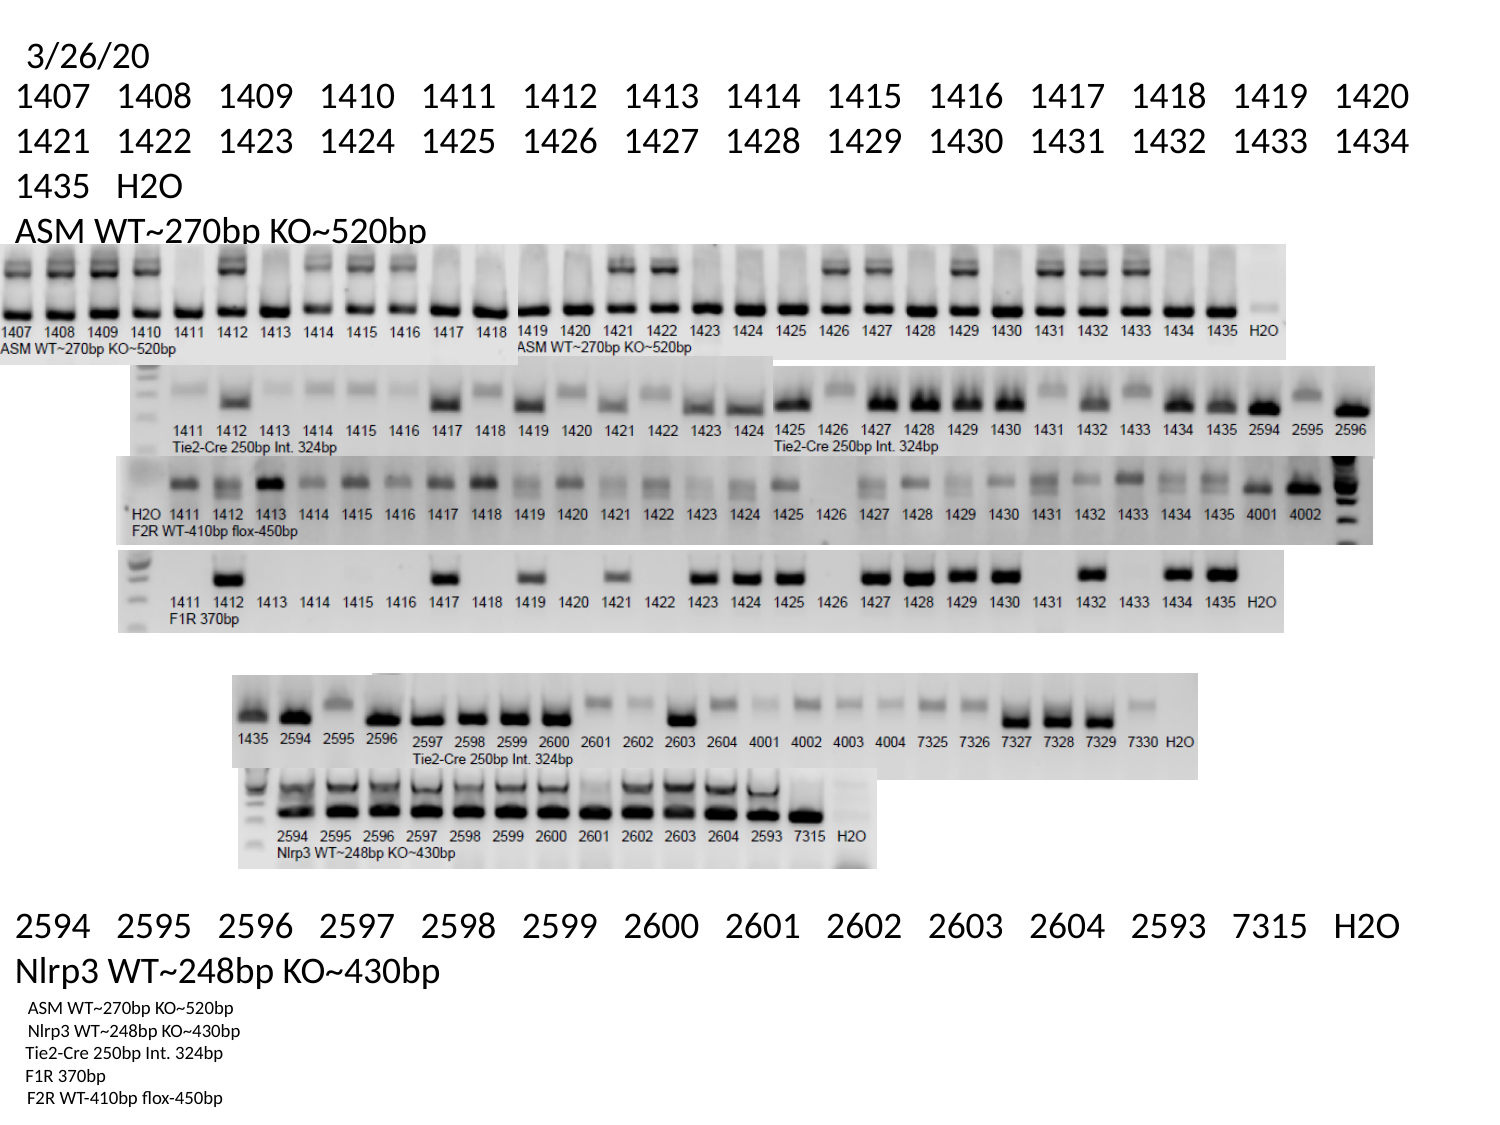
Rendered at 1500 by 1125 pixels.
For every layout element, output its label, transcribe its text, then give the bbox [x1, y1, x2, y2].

text_box F1R 370bp [10, 1055, 121, 1094]
picture [231, 672, 1198, 869]
text_box F2R WT-410bp flox-450bp [12, 1078, 238, 1116]
text_box 3/26/20 [11, 23, 165, 63]
text_box Nlrp3 WT~248bp KO~430bp [13, 1011, 256, 1049]
text_box ASM WT~270bp KO~520bp [13, 999, 249, 1011]
picture [0, 243, 1375, 545]
text_box 1407 1408 1409 1410 1411 1412 1413 1414 1415 1416 1417 1418 1419 1420 1421 1422 1423 1424 1425 1426 1427 1428 1429 1430 1431 1432 1433 1434 1435 H2O ASM WT~270bp KO~520bp [0, 63, 1500, 259]
text_box Tie2-Cre 250bp Int. 324bp [10, 1033, 239, 1072]
text_box 2594 2595 2596 2597 2598 2599 2600 2601 2602 2603 2604 2593 7315 H2O Nlrp3 WT~248bp KO~430bp [0, 893, 1500, 999]
picture [118, 550, 1284, 633]
